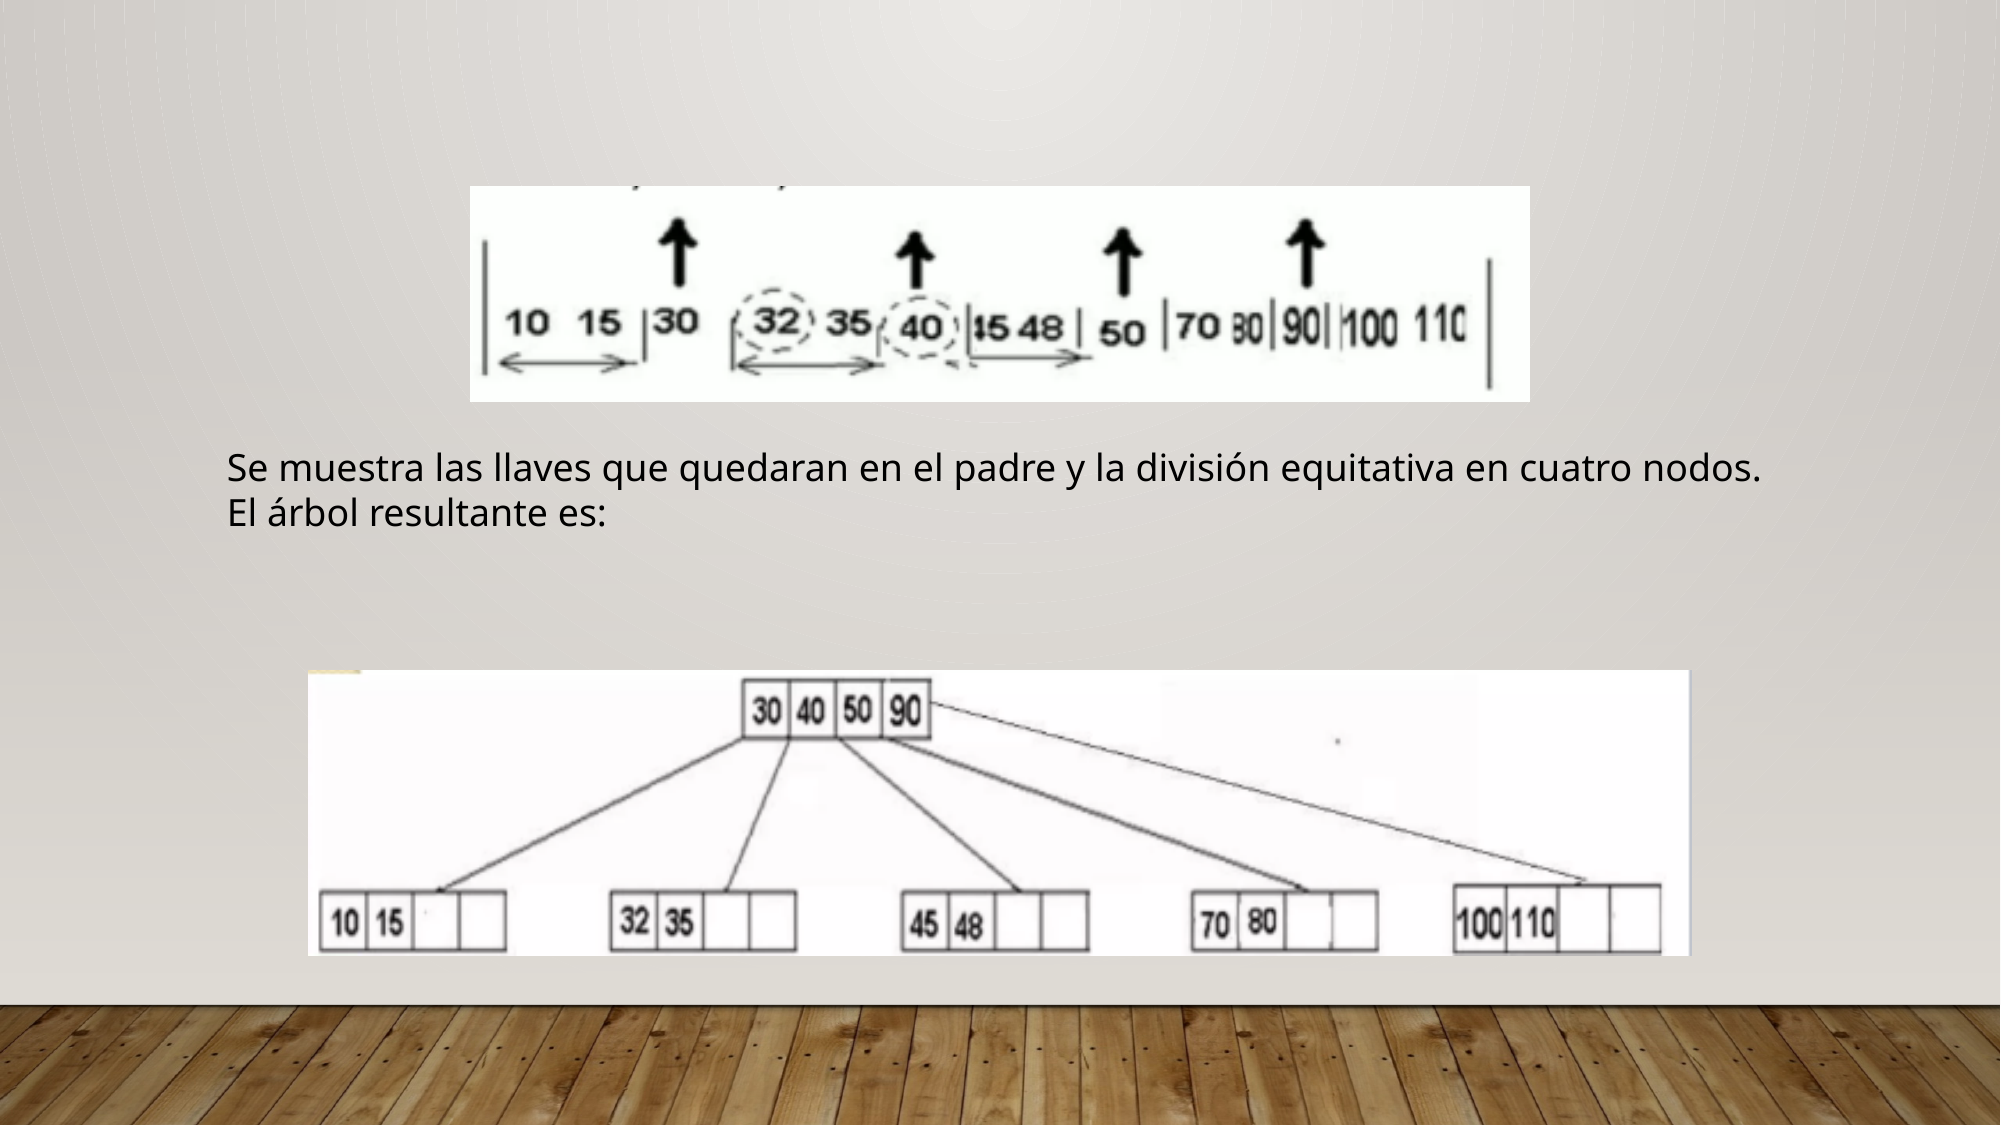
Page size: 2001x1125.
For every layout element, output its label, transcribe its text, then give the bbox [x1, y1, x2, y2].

text_box Se muestra las llaves que quedaran en el padre y la división equitativa en cuatro nodos. El árbol resultante es: [212, 436, 1788, 542]
picture [470, 186, 1530, 402]
picture [0, 1005, 2000, 1125]
picture [307, 670, 1692, 956]
